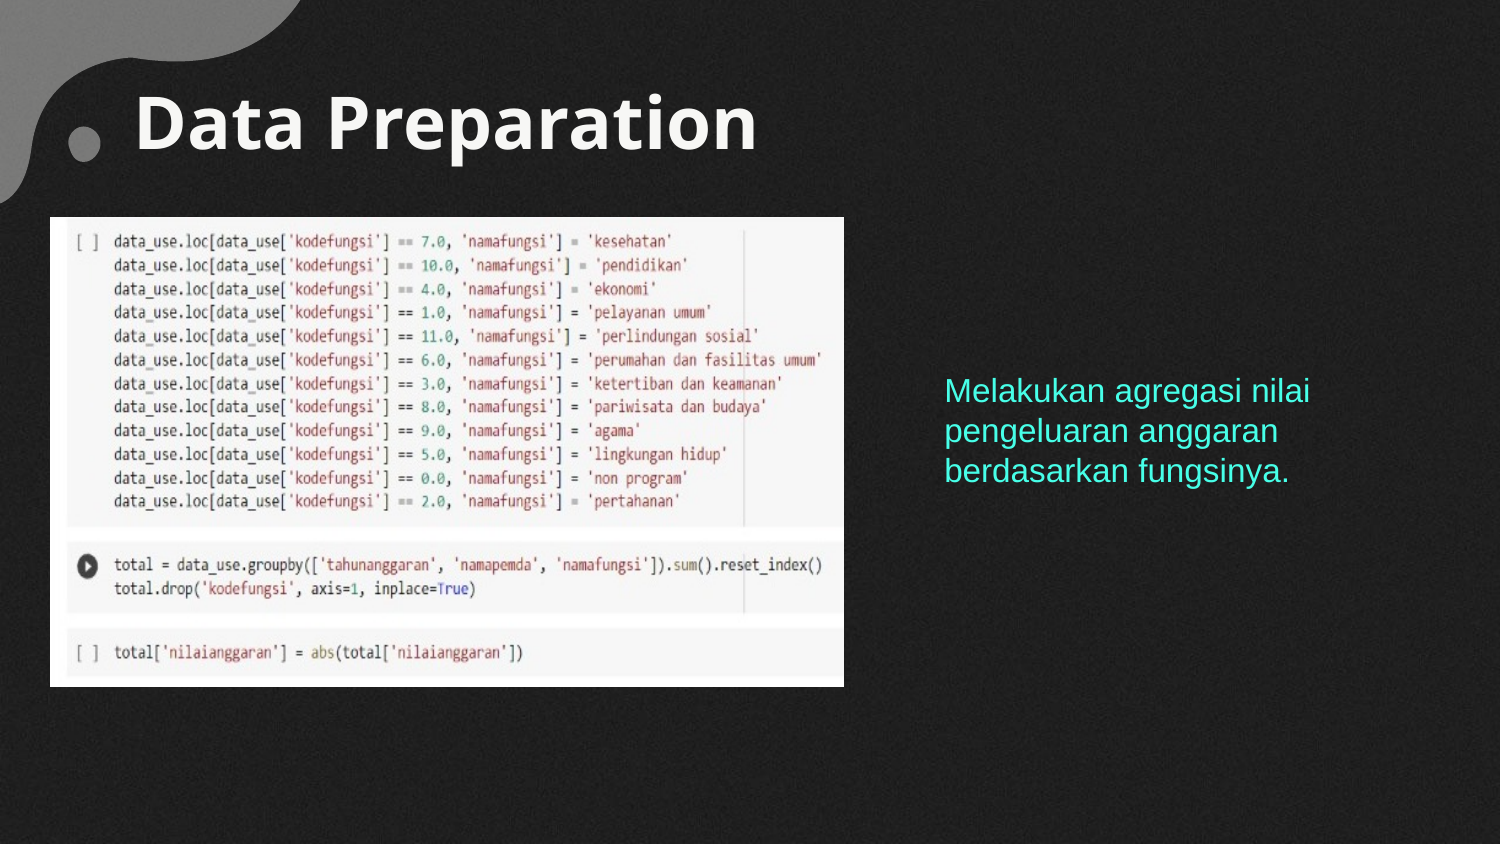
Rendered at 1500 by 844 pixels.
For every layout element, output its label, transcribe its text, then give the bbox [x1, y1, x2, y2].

picture [0, 0, 1500, 844]
text_box Melakukan agregasi nilai pengeluaran anggaran berdasarkan fungsinya. [854, 321, 1465, 497]
title Data Preparation [118, 72, 1382, 167]
